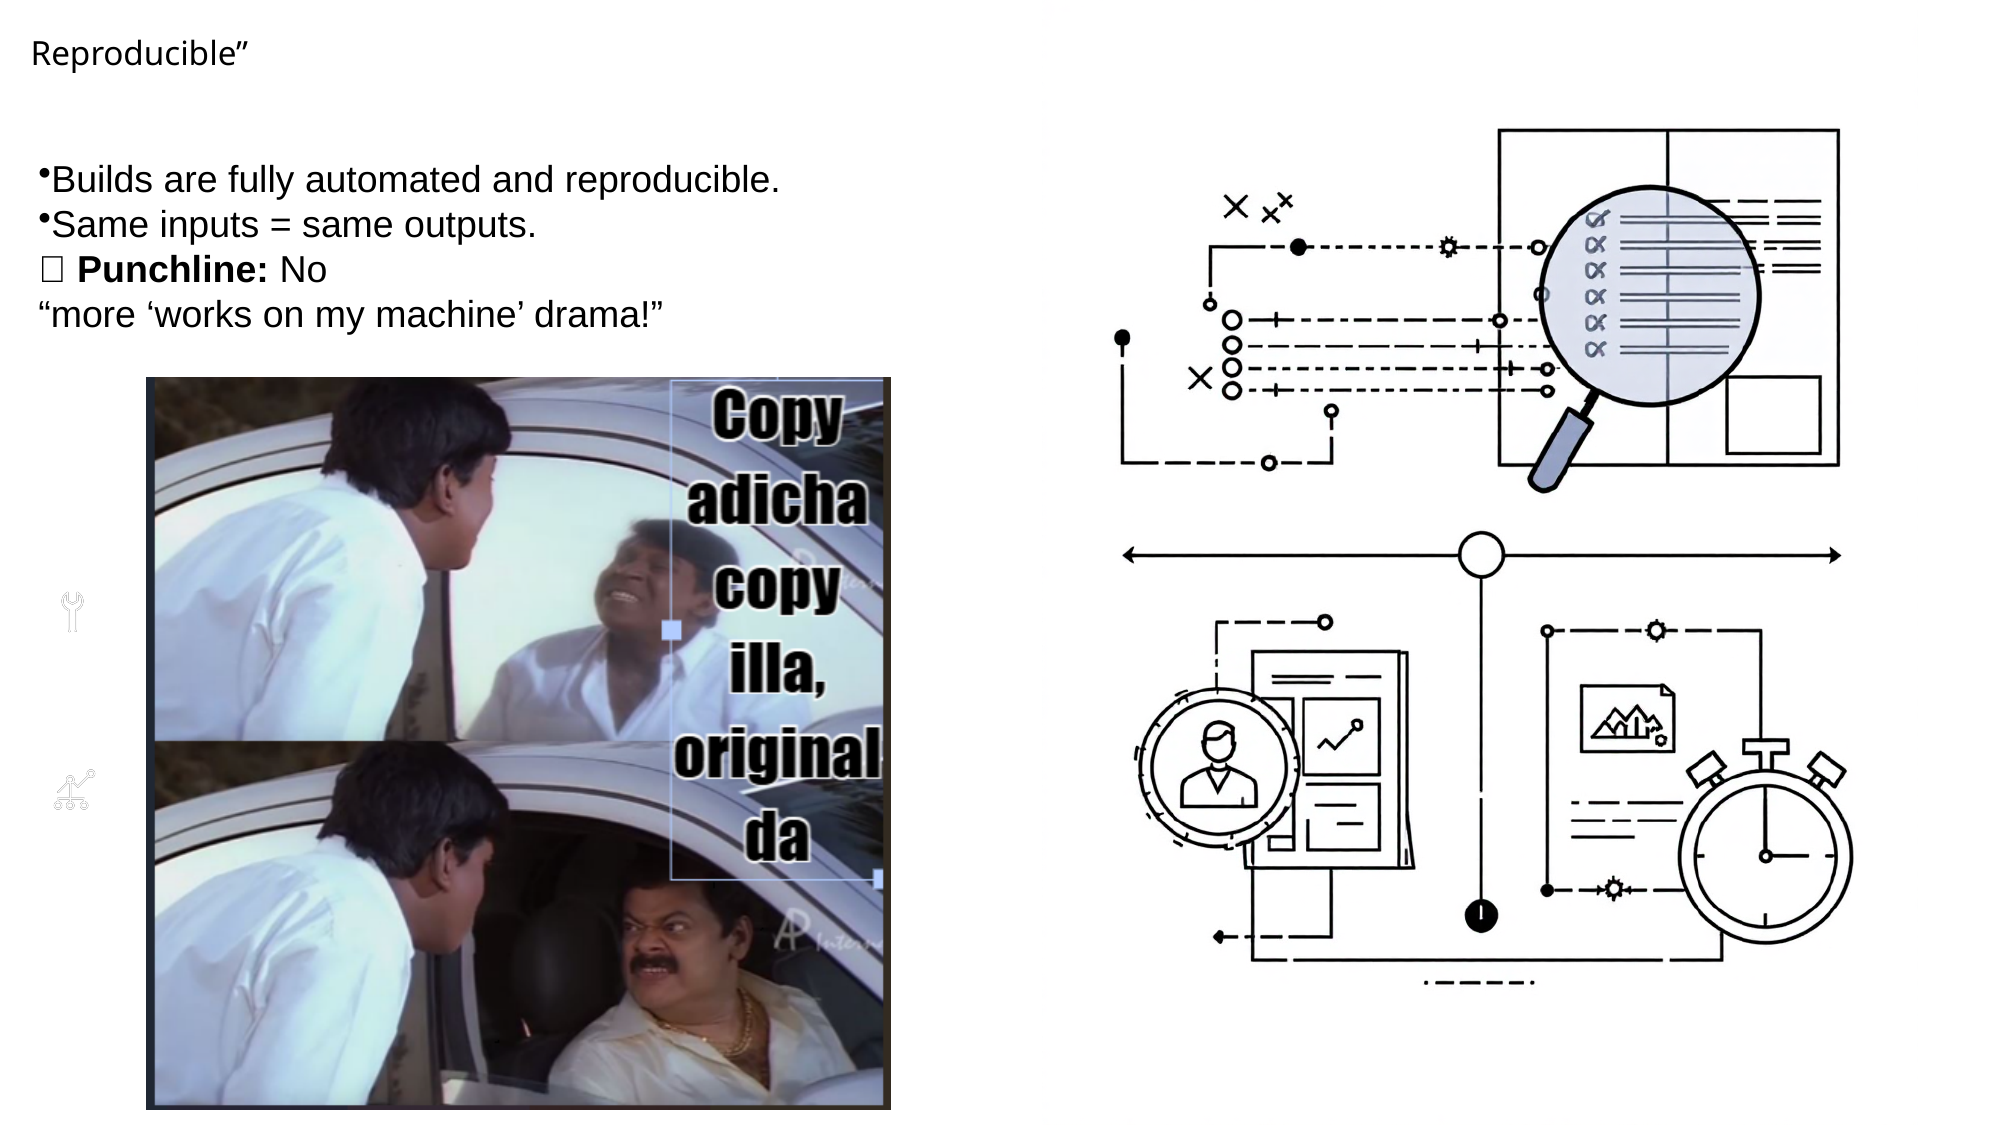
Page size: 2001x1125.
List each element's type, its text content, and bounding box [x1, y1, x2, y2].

picture [1041, 0, 1918, 1125]
text_box Builds are fully automated and reproducible. Same inputs = same outputs. 🧠 Punchline: No “more ‘works on my machine’ drama!” [23, 147, 797, 343]
picture [145, 376, 891, 1111]
picture [50, 590, 94, 634]
picture [53, 767, 97, 811]
title SLSA Level 3 — “Build is Hermetic & Reproducible” [15, 37, 801, 81]
